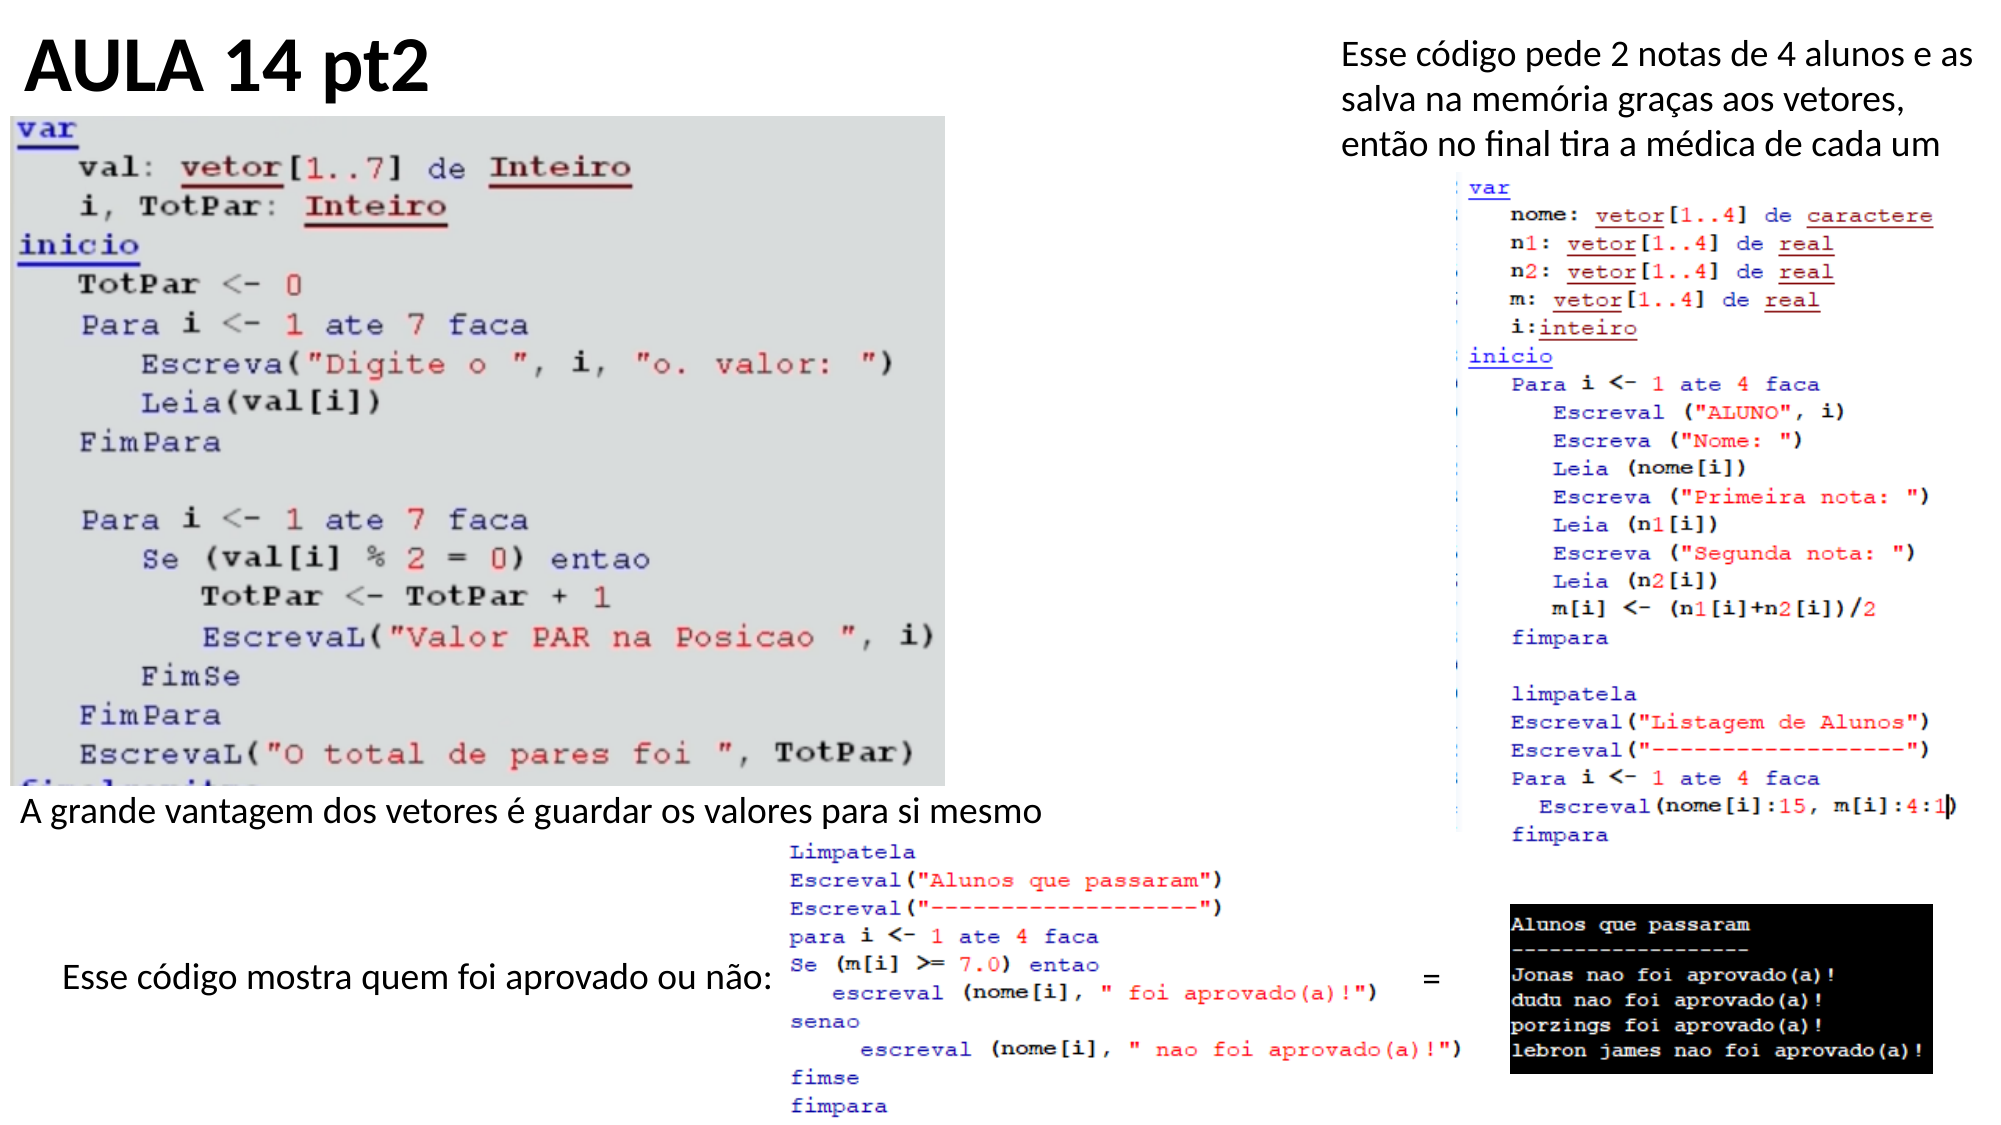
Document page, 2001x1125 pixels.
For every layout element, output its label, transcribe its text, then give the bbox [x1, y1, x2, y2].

text_box A grande vantagem dos vetores é guardar os valores para si mesmo [5, 778, 1059, 839]
picture [1510, 904, 1933, 1074]
picture [768, 172, 1962, 1122]
text_box AULA 14 pt2 [10, 5, 576, 116]
text_box Esse código pede 2 notas de 4 alunos e as salva na memória graças aos vetores, então no final tira a médica de cada um [1326, 21, 2000, 171]
text_box Esse código mostra quem foi aprovado ou não: [47, 944, 768, 1005]
picture [10, 116, 945, 786]
